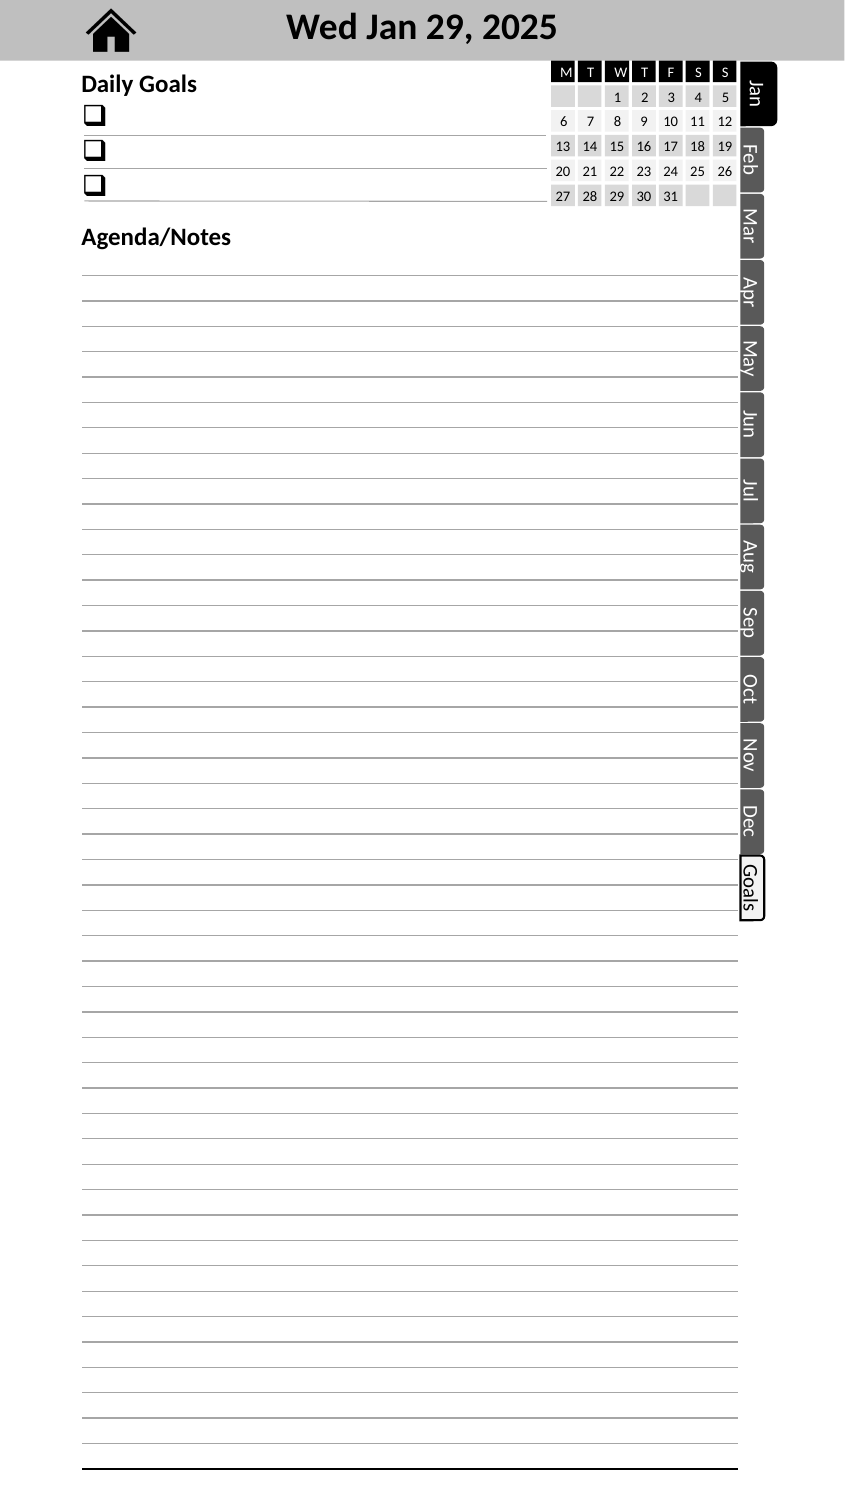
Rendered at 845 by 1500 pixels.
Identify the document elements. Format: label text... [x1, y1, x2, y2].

list Wed Jan 29, 2025 [190, 0, 655, 61]
picture [82, 1, 140, 59]
